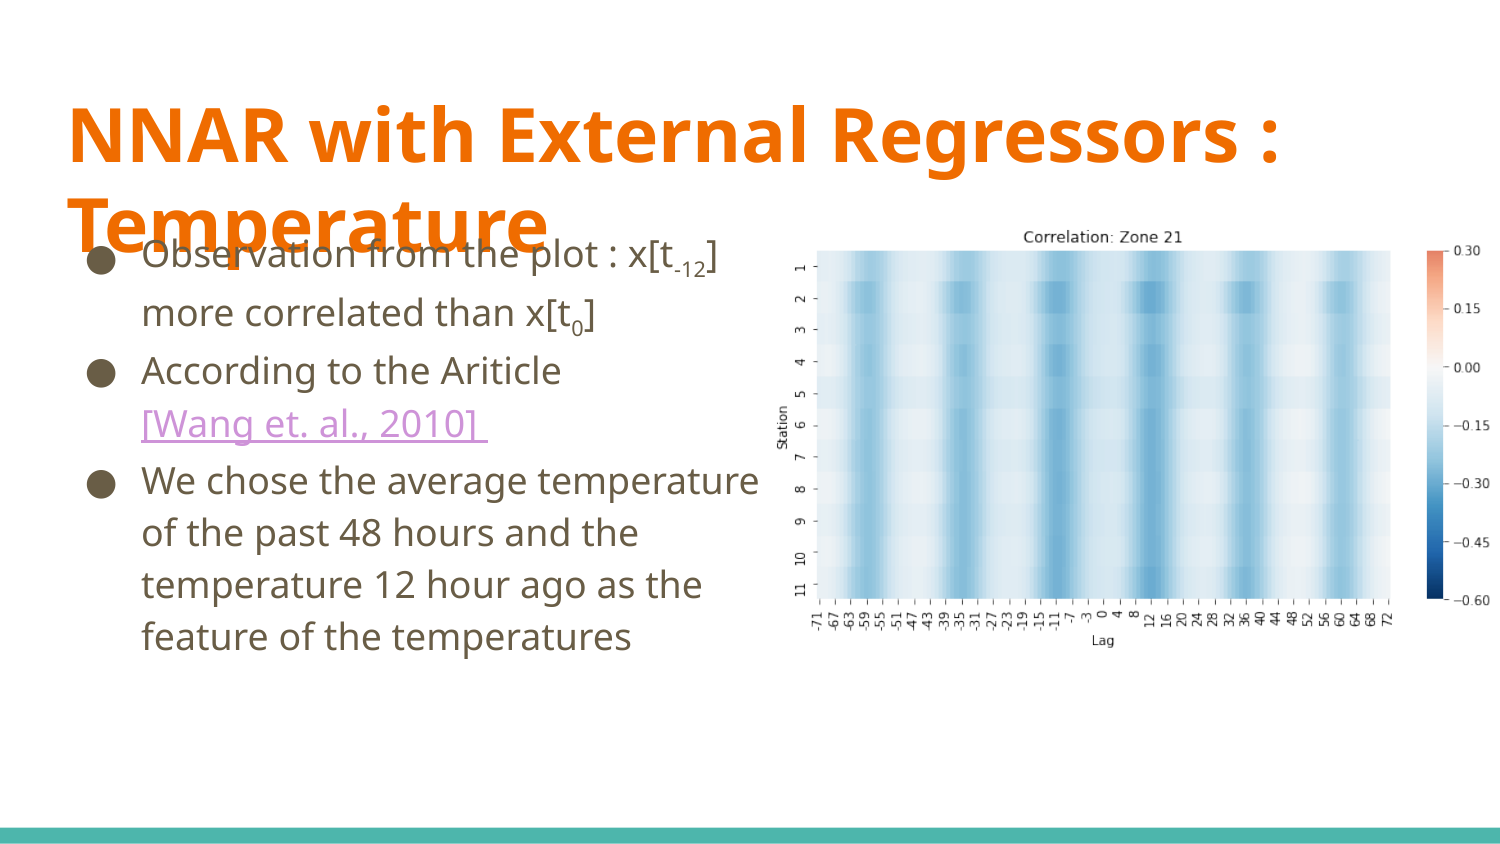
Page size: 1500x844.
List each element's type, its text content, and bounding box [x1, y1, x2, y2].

title NNAR with External Regressors : Temperature [51, 72, 1449, 189]
list Observation from the plot : x[t-12] more correlated than x[t0] According to the Ariticle [Wang et. al., 2010] We chose the average temperature of the past 48 hours and the temperature 12 hour ago as the feature of the temperatures [51, 207, 783, 750]
picture [767, 221, 1500, 658]
